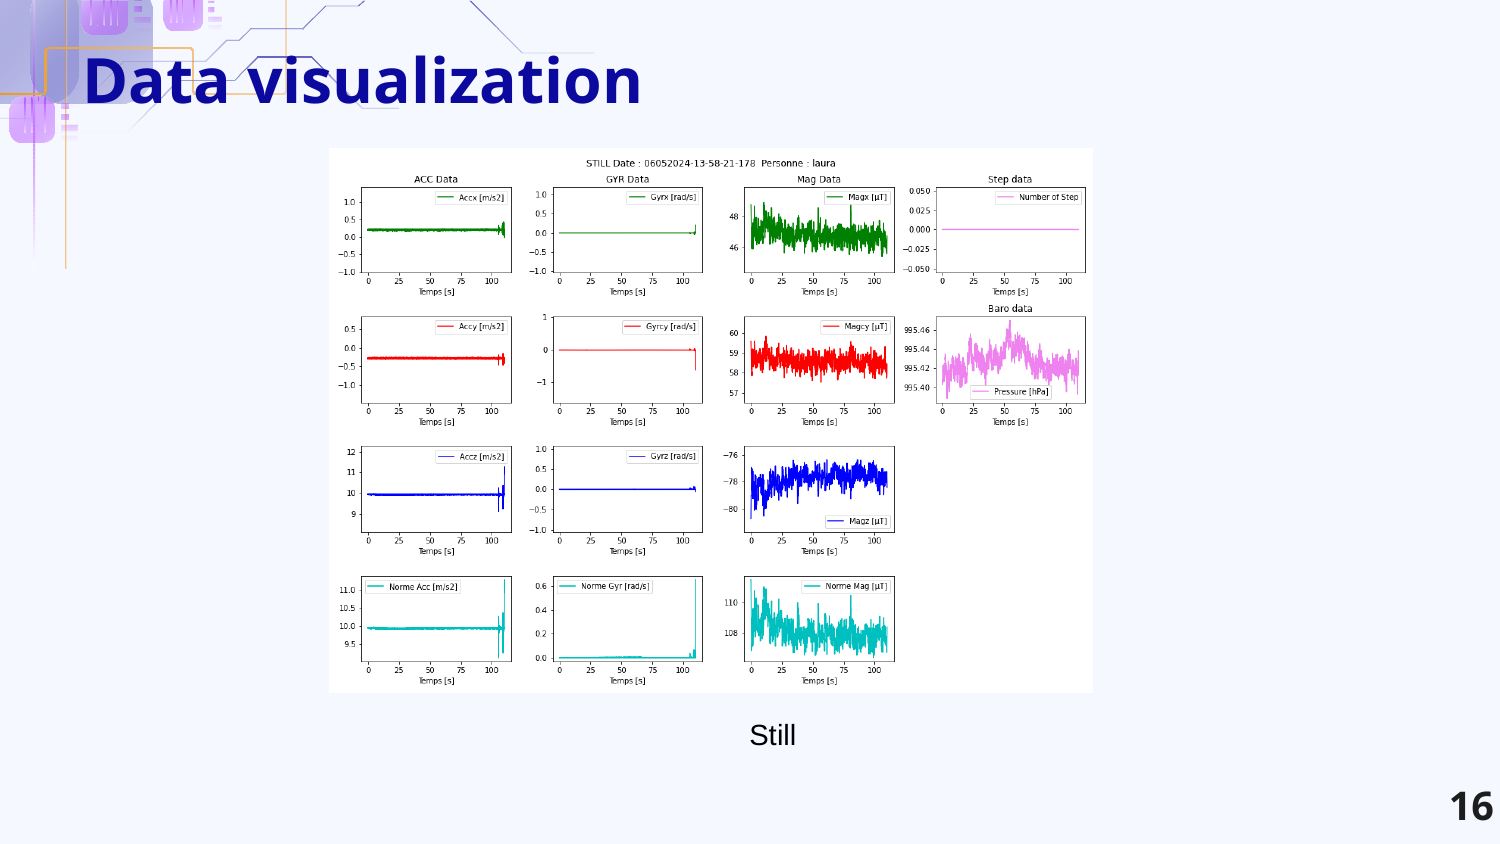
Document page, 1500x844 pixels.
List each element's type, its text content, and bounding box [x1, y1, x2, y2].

text_box 16 [1433, 777, 1500, 844]
text_box Data visualization [67, 9, 1433, 148]
picture [329, 147, 1093, 694]
text_box Still [734, 709, 1266, 759]
